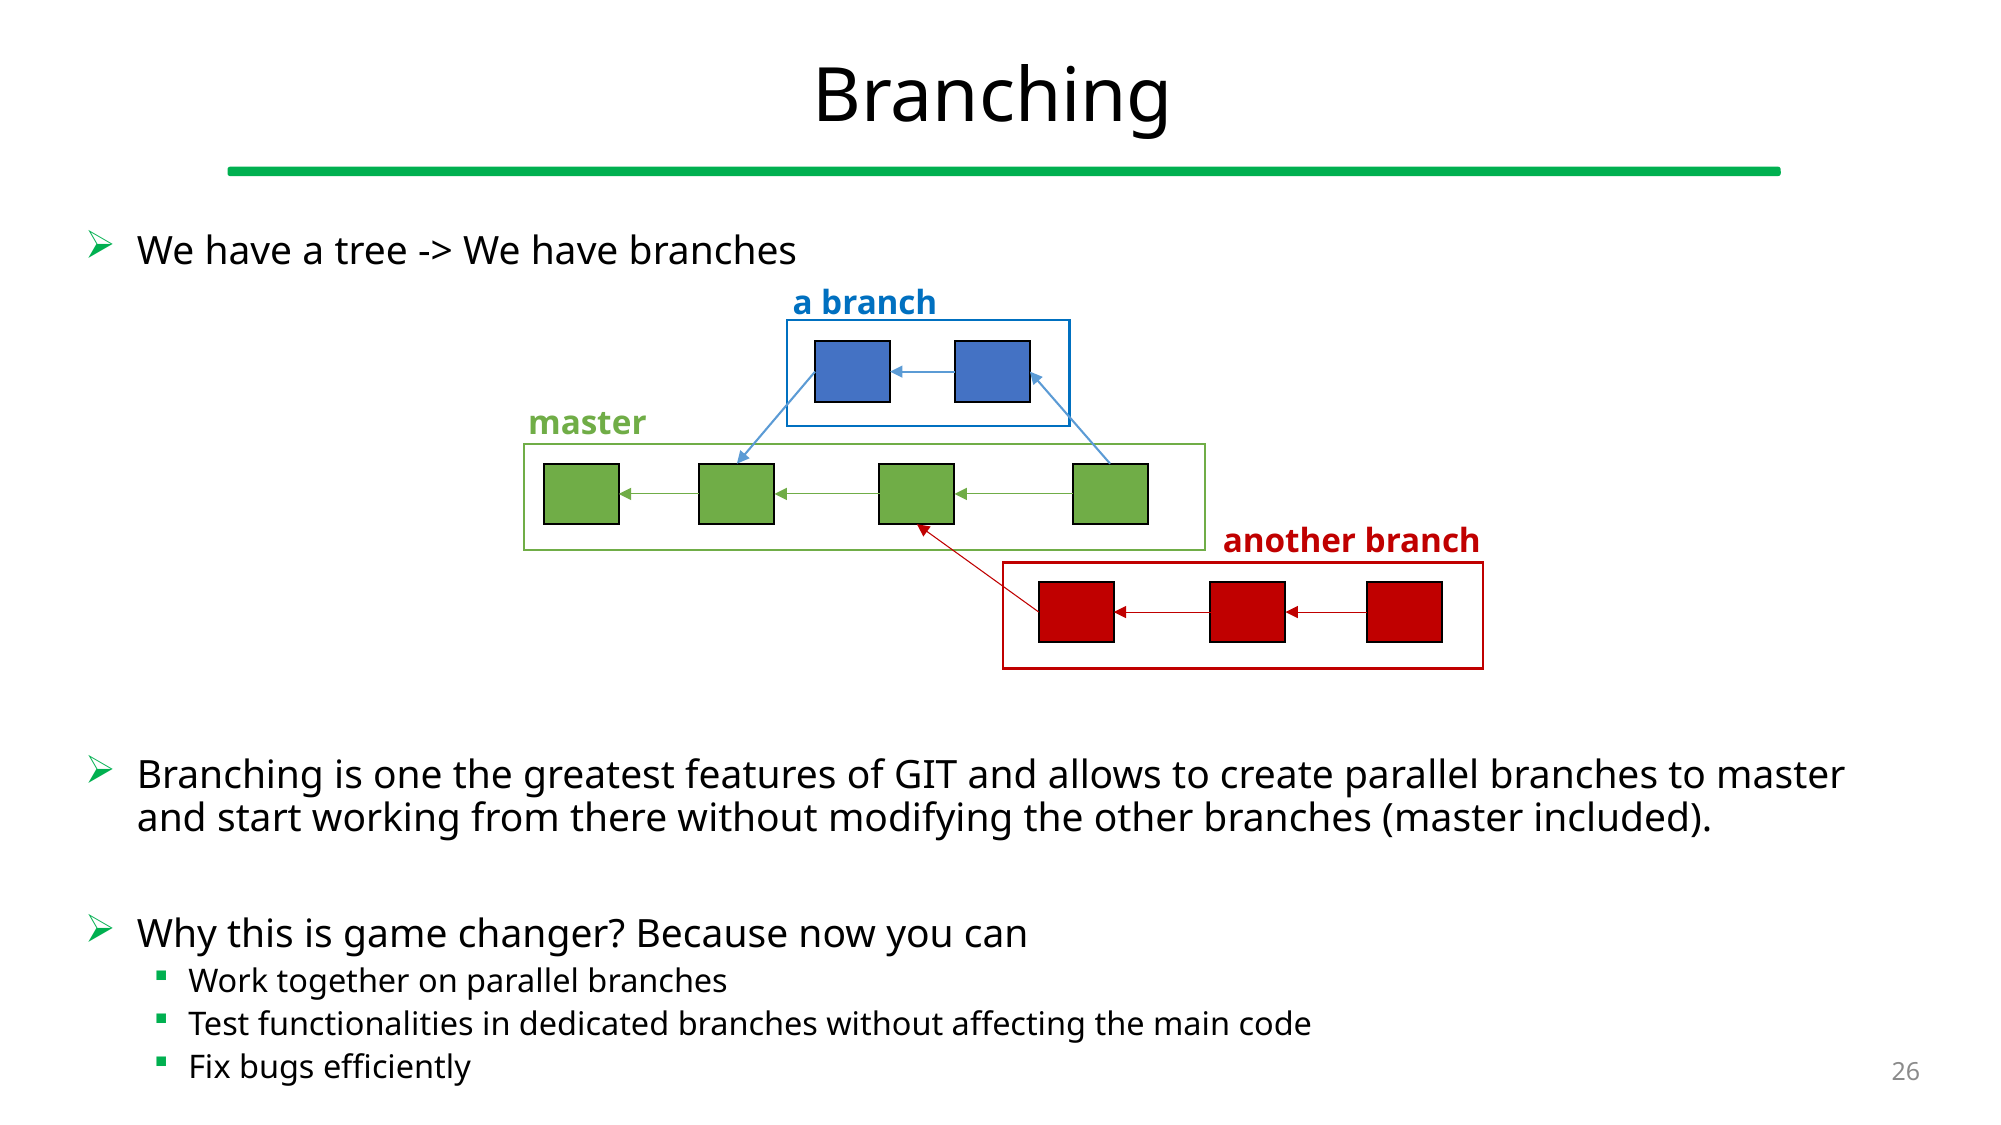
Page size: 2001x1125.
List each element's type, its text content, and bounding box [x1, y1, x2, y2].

text_box [816, 373, 1029, 427]
text_box [1366, 581, 1443, 643]
text_box [1209, 581, 1286, 643]
text_box master [512, 393, 662, 450]
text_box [1029, 371, 1111, 464]
text_box [523, 443, 1072, 551]
text_box [786, 319, 1071, 371]
text_box [878, 463, 955, 525]
text_box [814, 340, 891, 403]
text_box a branch [777, 273, 962, 329]
text_box [1002, 561, 1484, 670]
text_box another branch [1207, 511, 1505, 568]
slide_number 26 [1412, 1042, 1936, 1103]
text_box [1038, 581, 1115, 643]
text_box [736, 371, 816, 464]
title Branching [70, 26, 1936, 168]
text_box [1072, 463, 1149, 525]
text_box [954, 340, 1031, 403]
list We have a tree -> We have branches Branching is one the greatest features of GIT and allows to create parallel branches to master and start working from there without modifying the other branches (master included). Why this is game changer? Because now you can Work together on parallel branches Test functionalities in dedicated branches without affecting the main code Fix bugs efficiently [70, 223, 1936, 1099]
text_box [955, 443, 1206, 551]
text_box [916, 524, 1039, 613]
